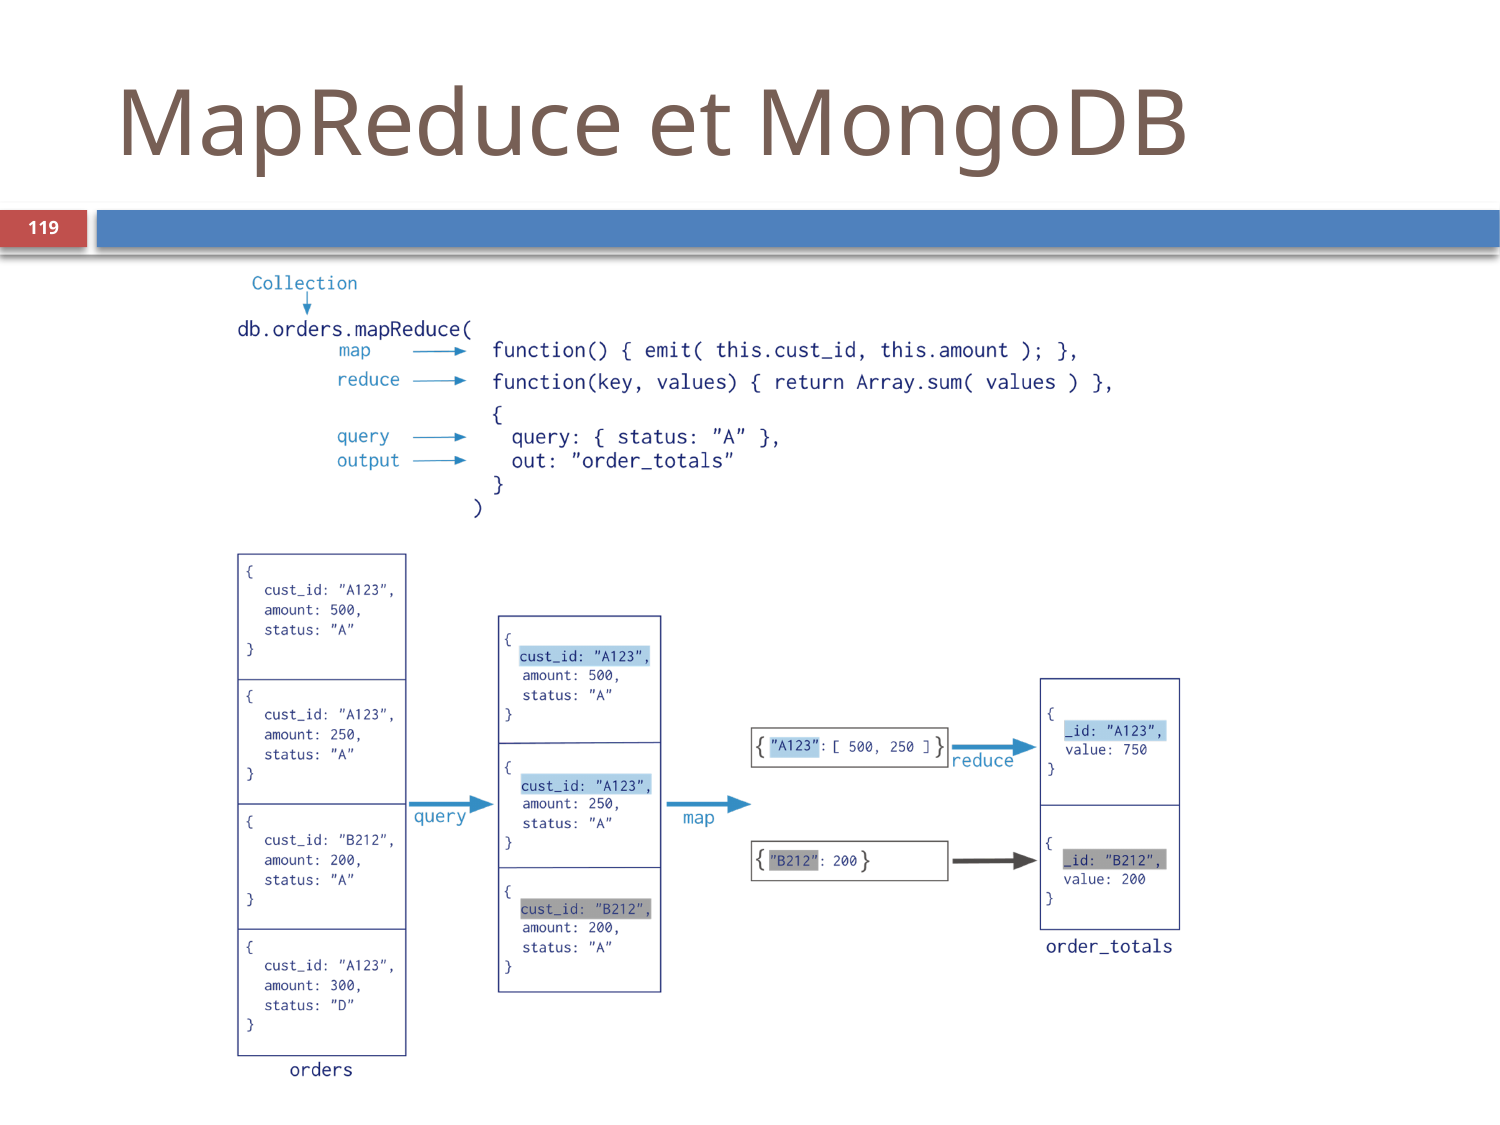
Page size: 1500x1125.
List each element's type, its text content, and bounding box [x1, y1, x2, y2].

text_box ‹#› [0, 208, 88, 249]
text_box MapReduce et MongoDB [100, 37, 1438, 200]
picture [229, 269, 1189, 1091]
